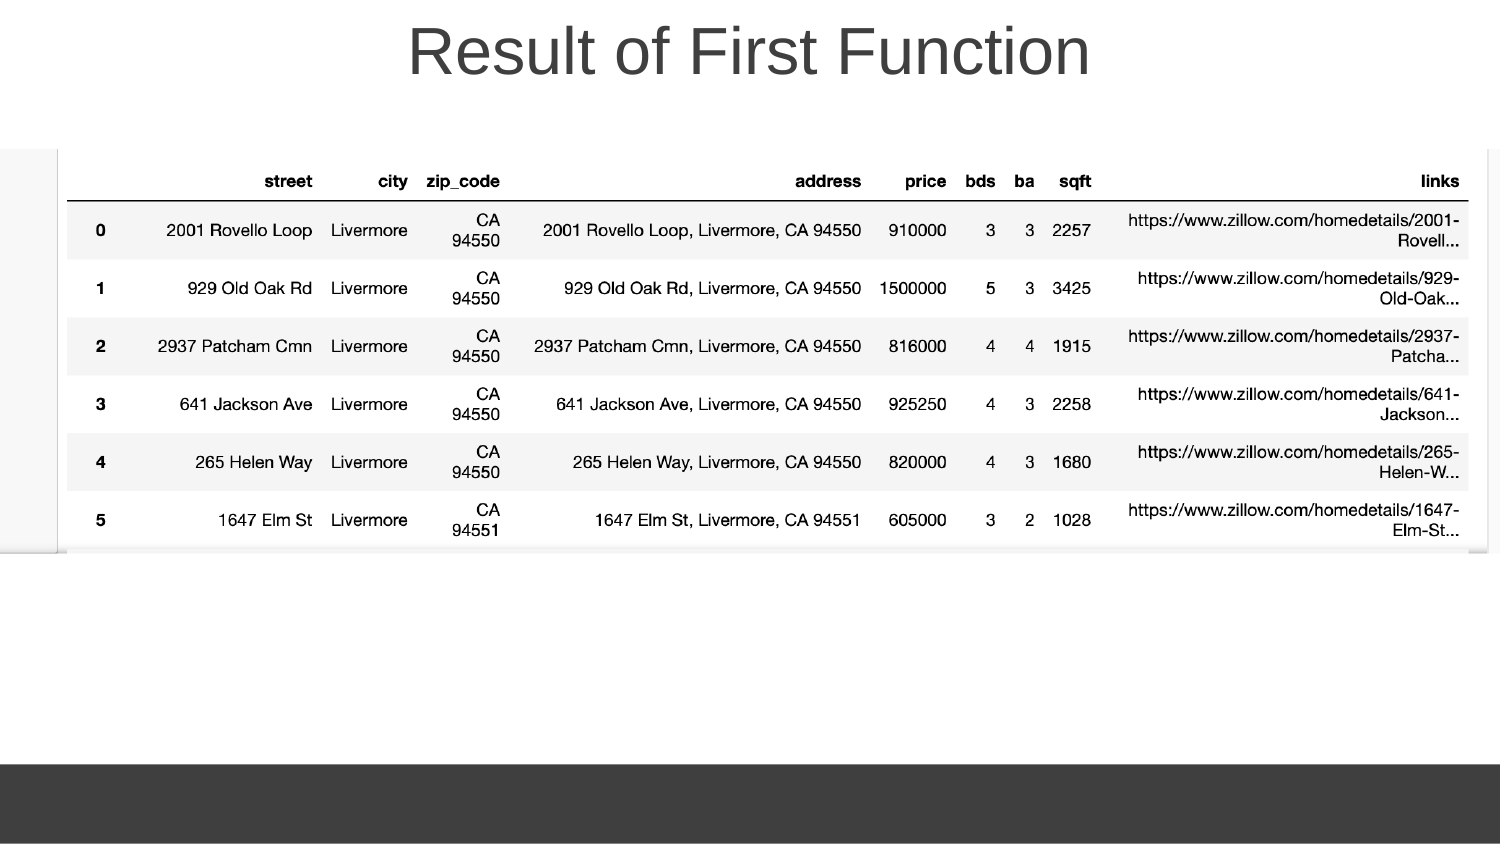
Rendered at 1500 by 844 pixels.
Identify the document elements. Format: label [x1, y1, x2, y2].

picture [0, 0, 1500, 559]
